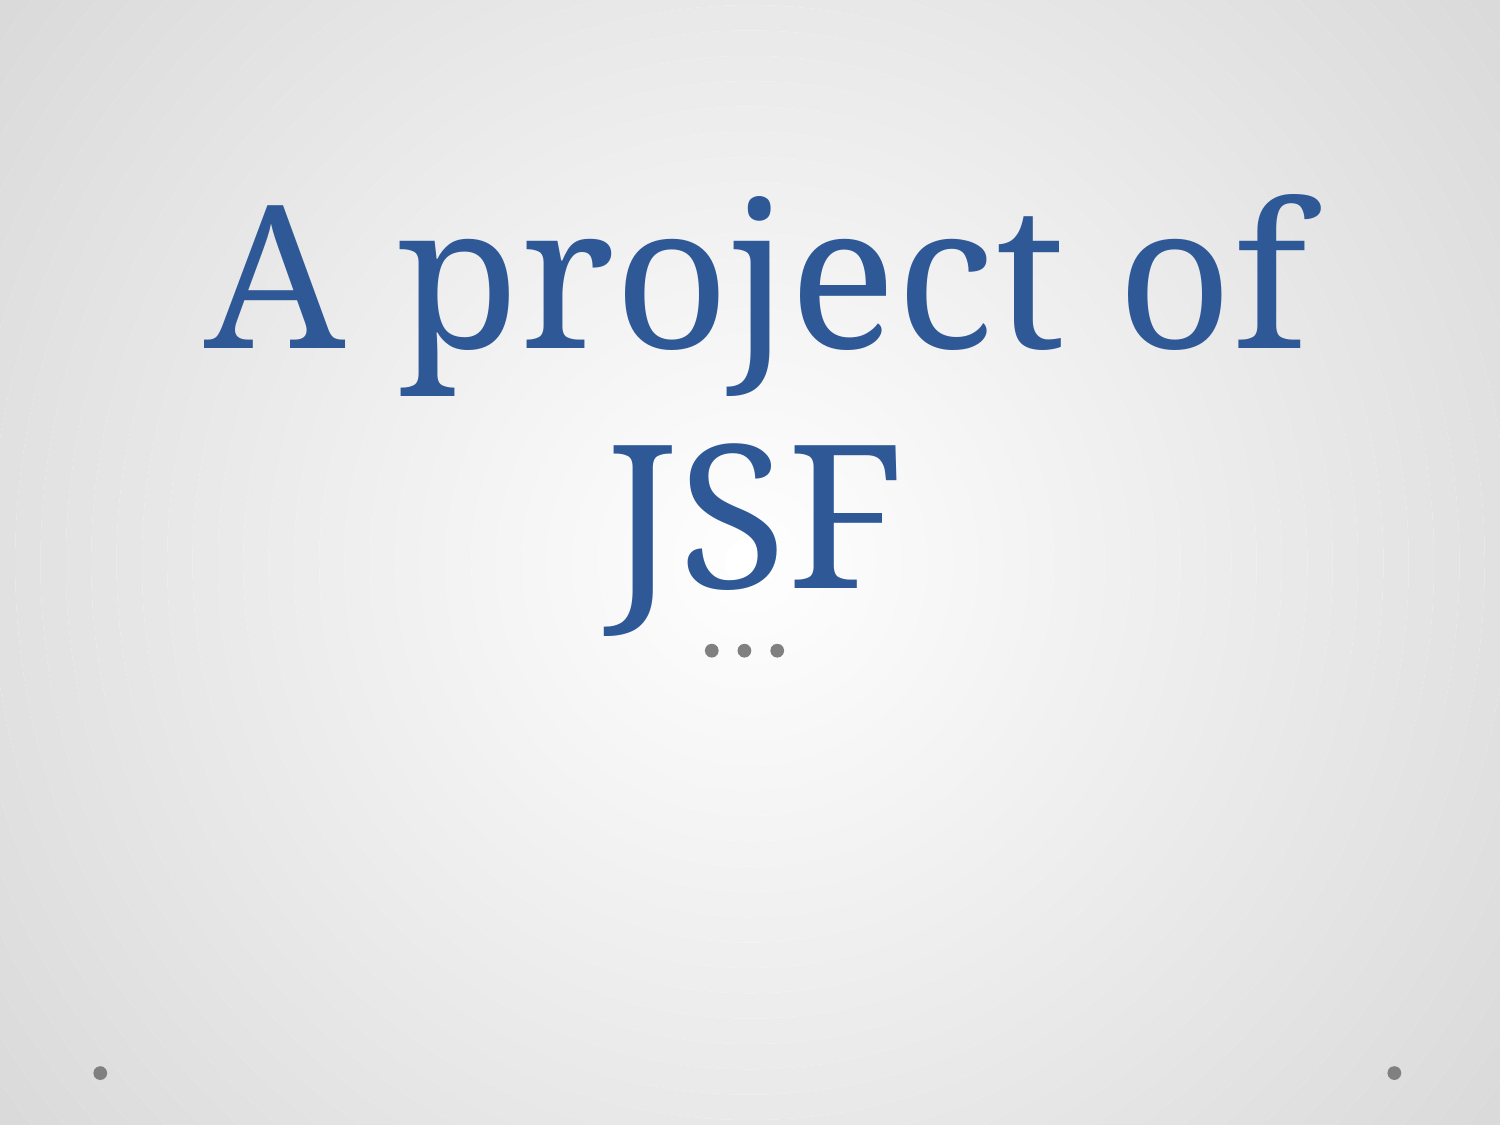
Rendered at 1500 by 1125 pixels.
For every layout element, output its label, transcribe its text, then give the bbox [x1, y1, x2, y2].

title A project of JSF [118, 224, 1394, 636]
